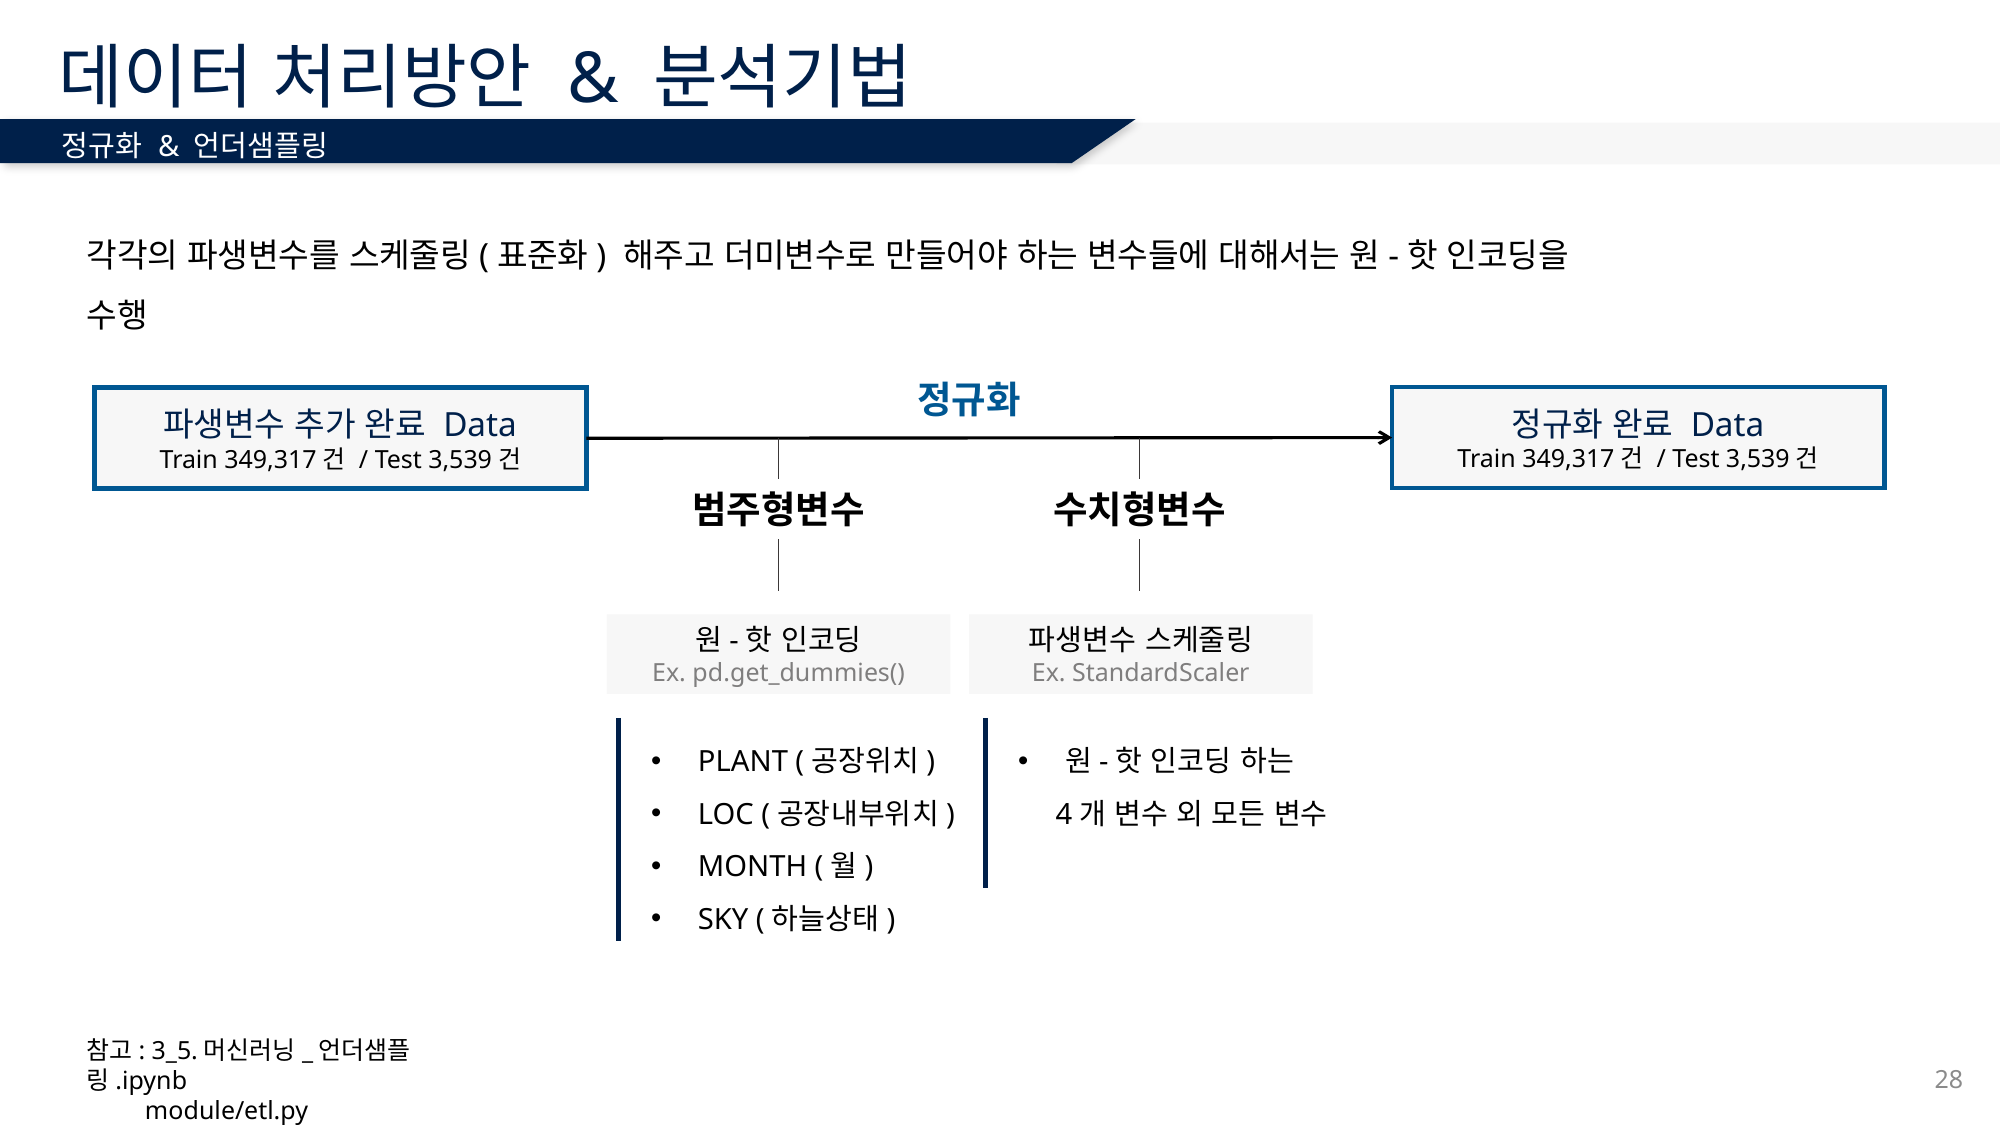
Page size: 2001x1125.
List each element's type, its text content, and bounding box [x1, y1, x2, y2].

text_box 정규화 [902, 368, 1036, 387]
title 데이터 처리방안 & 분석기법 [44, 34, 1053, 126]
text_box 각각의 파생변수를 스케줄링(표준화) 해주고 더미변수로 만들어야 하는 변수들에 대해서는 원-핫 인코딩을 수행 [71, 207, 1603, 342]
text_box 참고: 3_5.머신러닝_언더샘플링.ipynb module/etl.py [71, 1027, 523, 1125]
slide_number 28 [1884, 1050, 1978, 1111]
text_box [94, 387, 1885, 941]
text_box 정규화 & 언더샘플링 [47, 119, 540, 170]
